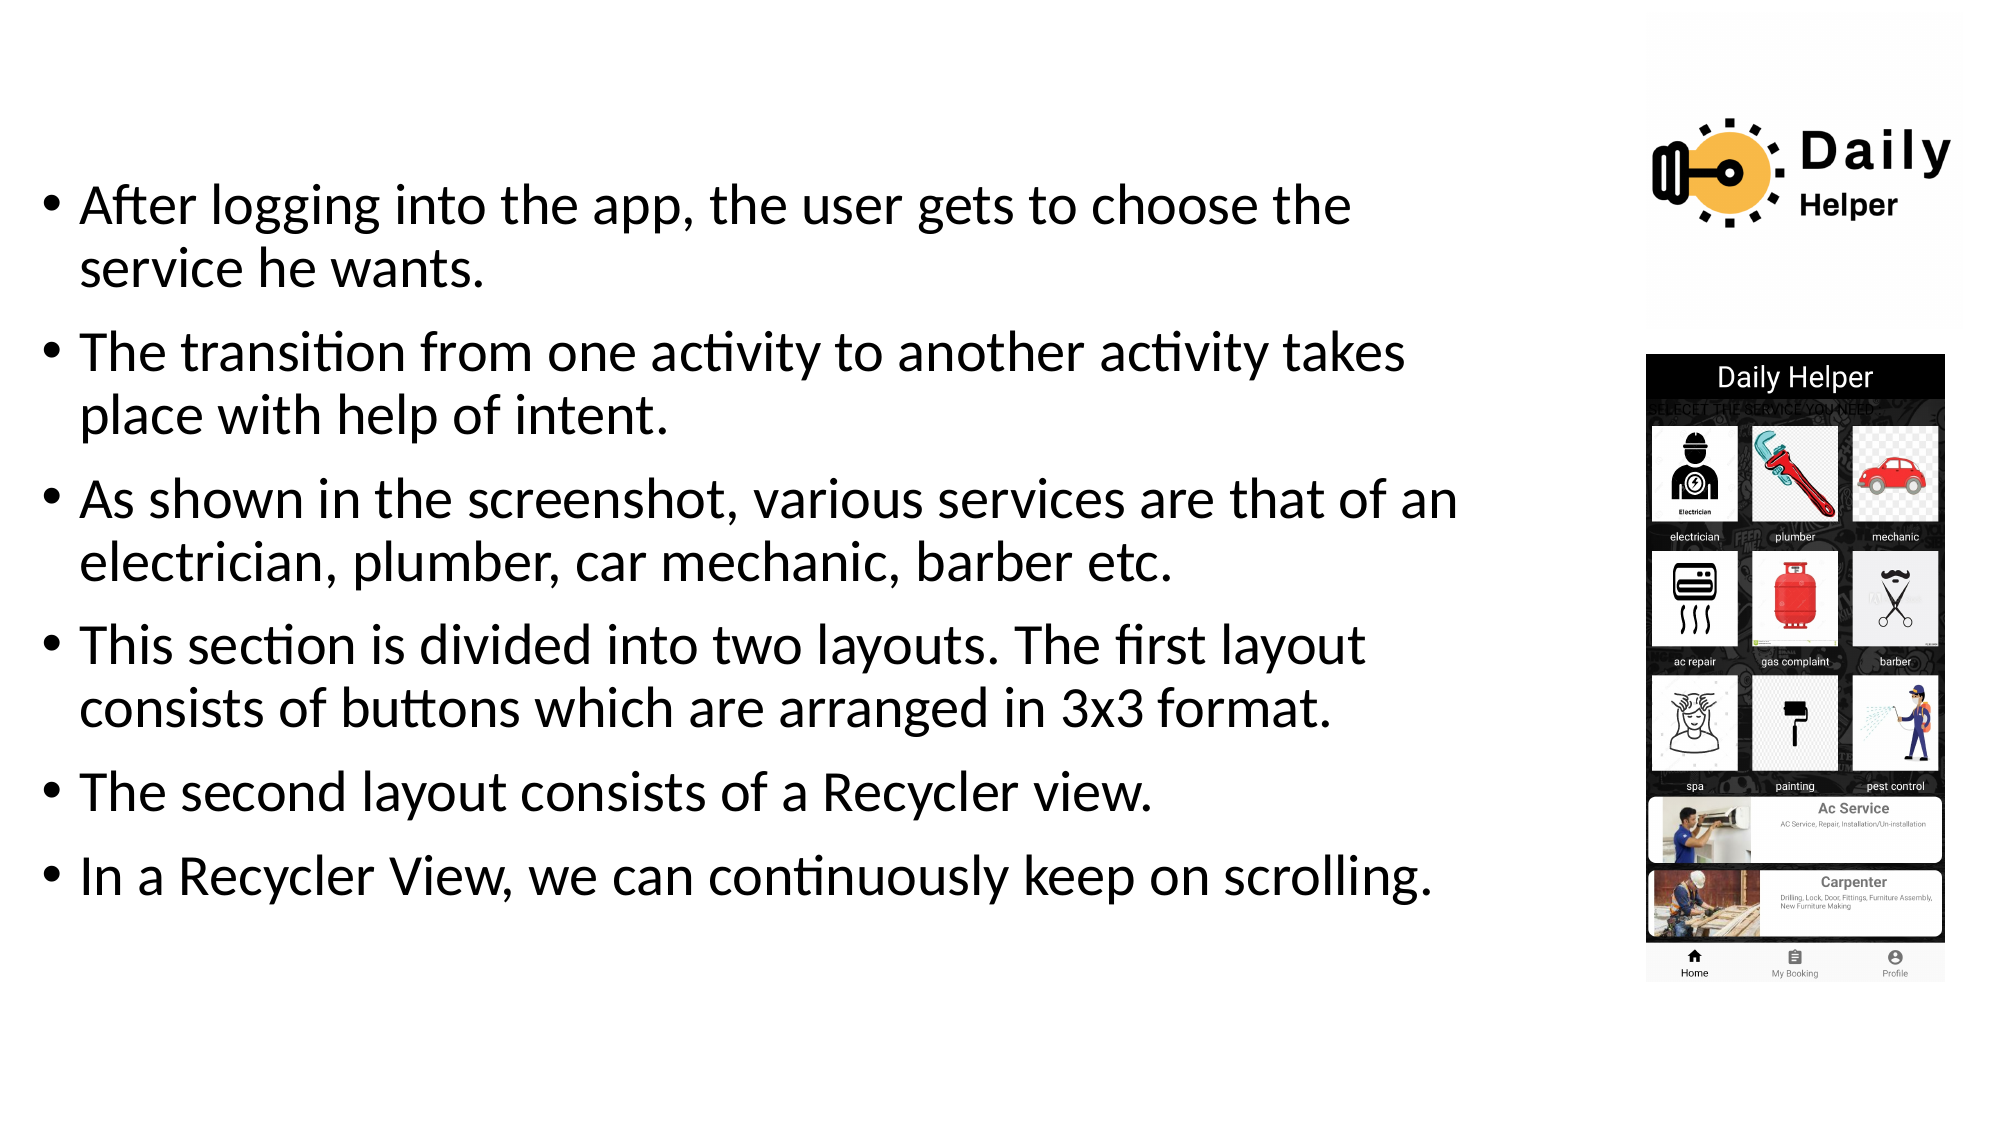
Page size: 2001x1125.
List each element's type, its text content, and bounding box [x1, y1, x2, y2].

picture [1646, 354, 1945, 982]
list After logging into the app, the user gets to choose the service he wants. The transition from one activity to another activity takes place with help of intent. As shown in the screenshot, various services are that of an electrician, plumber, car mechanic, barber etc. This section is divided into two layouts. The first layout consists of buttons which are arranged in 3x3 format. The second layout consists of a Recycler view. In a Recycler View, we can continuously keep on scrolling. [26, 166, 1486, 959]
picture [1646, 12, 1963, 329]
